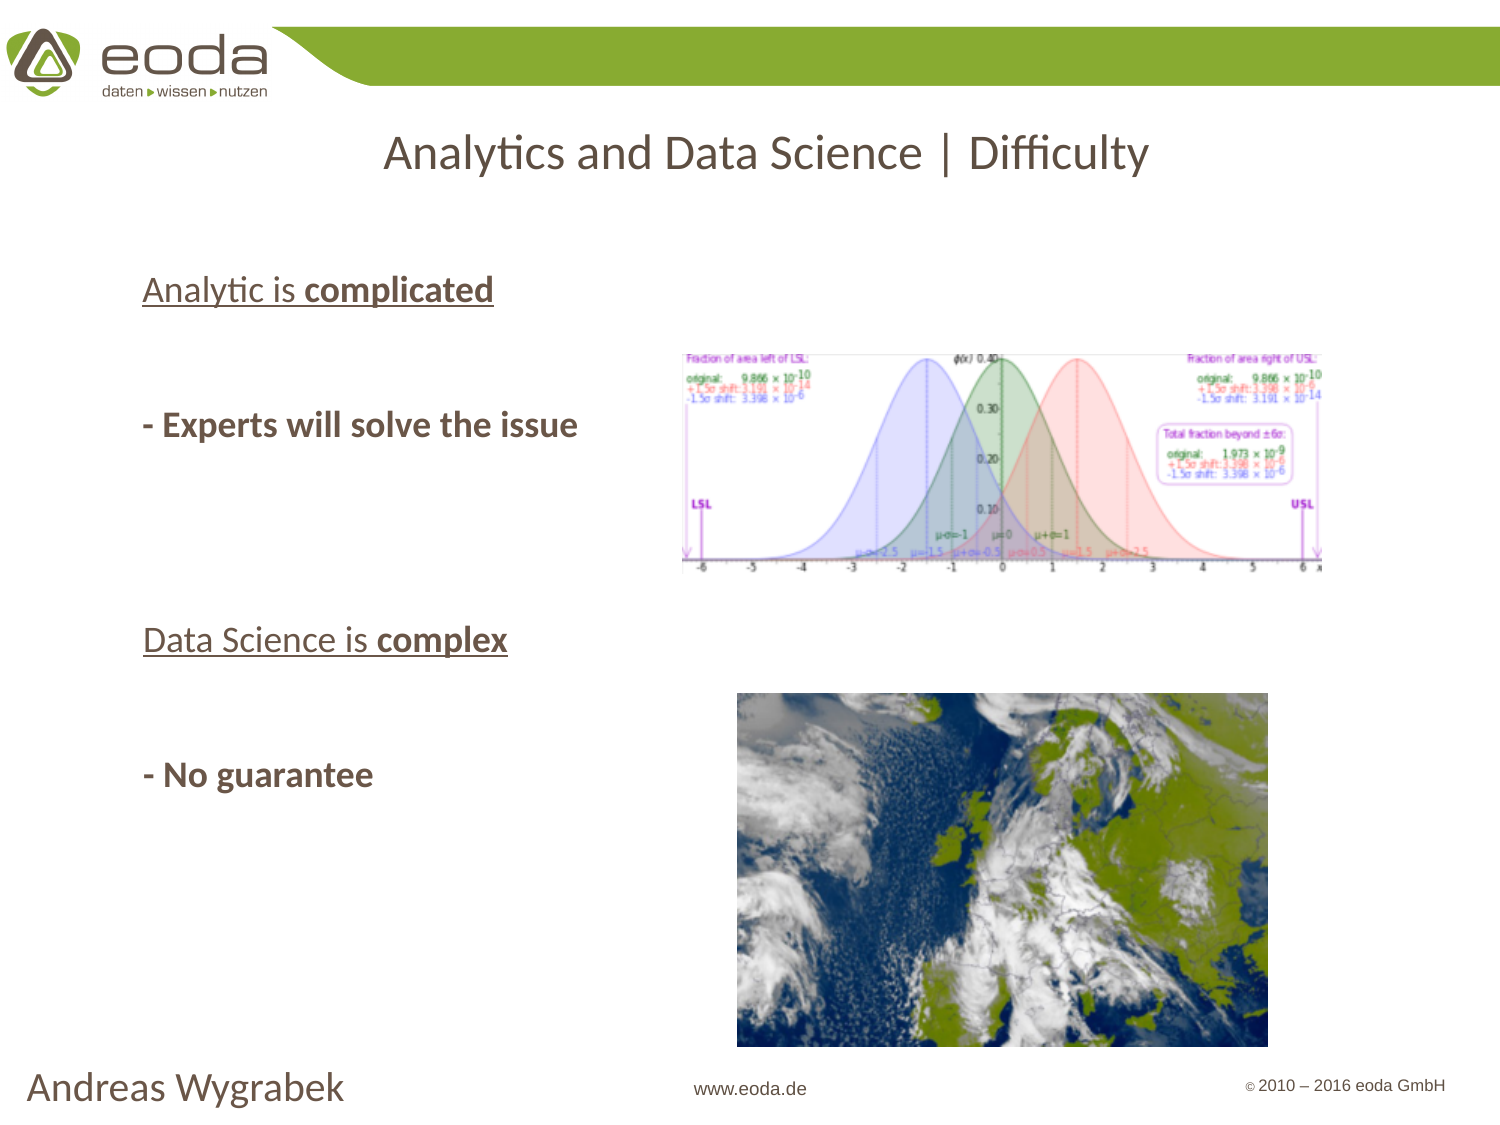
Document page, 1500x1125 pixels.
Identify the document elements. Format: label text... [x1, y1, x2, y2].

picture [737, 693, 1268, 1047]
text_box Data Science is complex - No guarantee [128, 607, 523, 803]
picture [682, 354, 1322, 574]
title Analytics and Data Science | Difficulty [120, 72, 1414, 235]
text_box Analytic is complicated - Experts will solve the issue [127, 257, 594, 453]
picture [1, 23, 272, 102]
